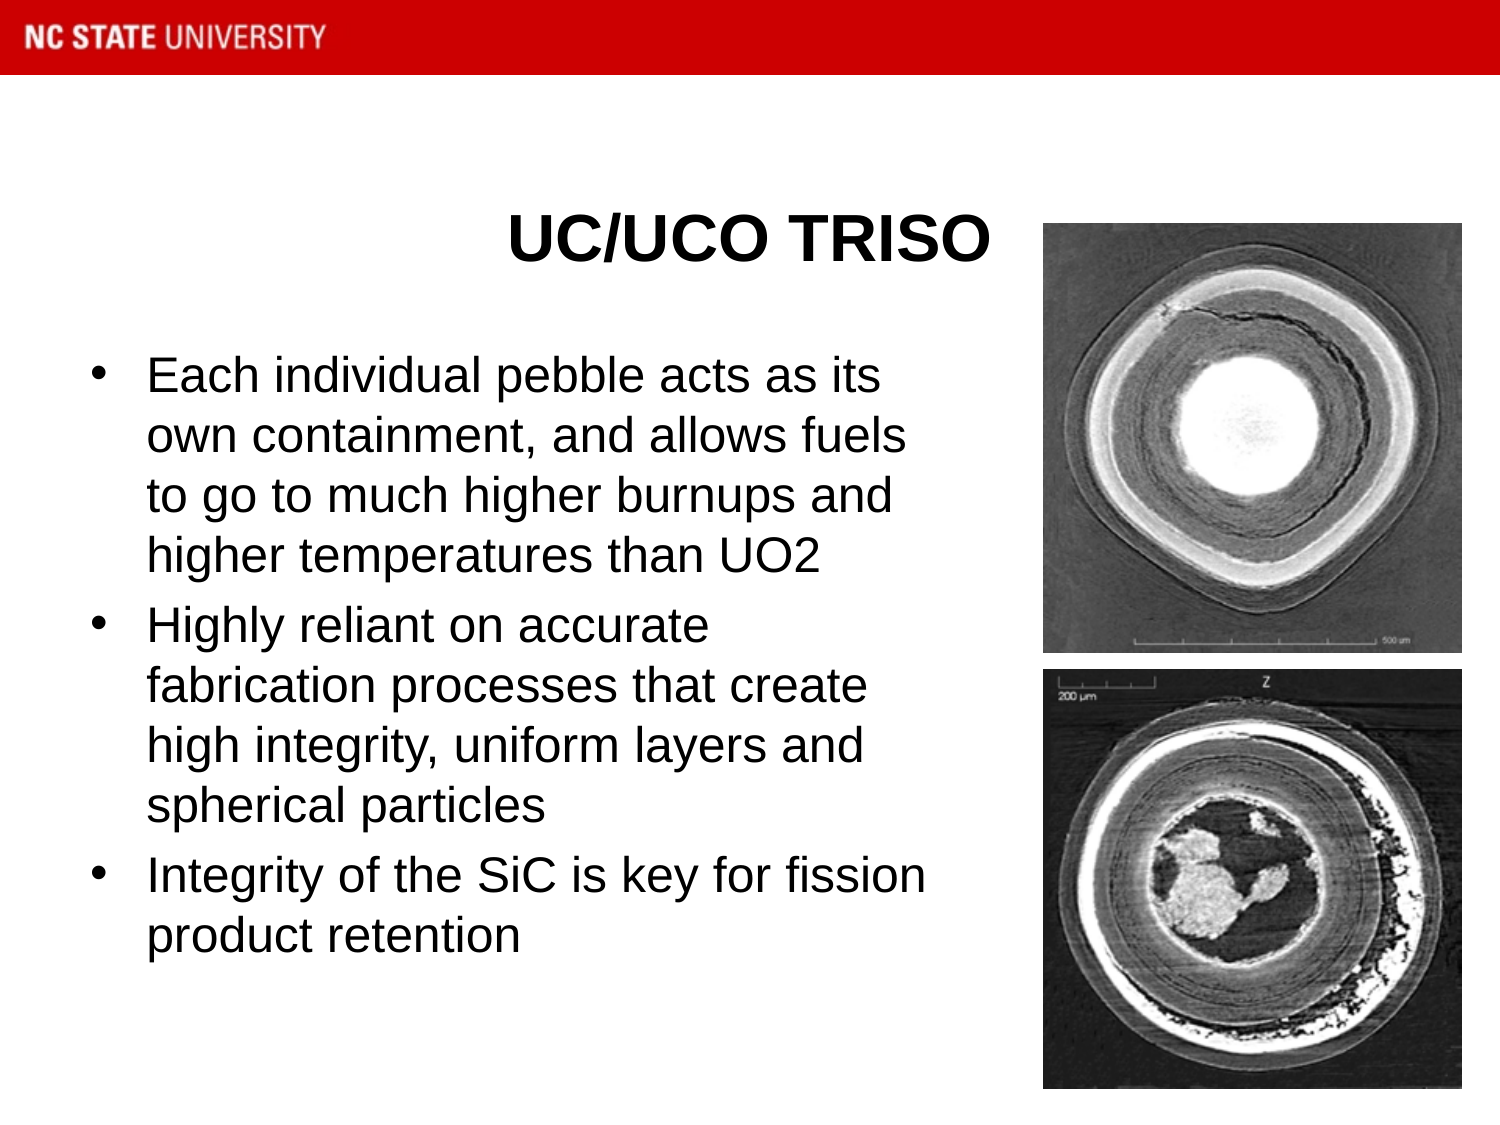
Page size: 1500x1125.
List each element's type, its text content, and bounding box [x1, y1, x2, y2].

list Each individual pebble acts as its own containment, and allows fuels to go to much higher burnups and higher temperatures than UO2 Highly reliant on accurate fabrication processes that create high integrity, uniform layers and spherical particles Integrity of the SiC is key for fission product retention [75, 335, 963, 1005]
picture [1043, 223, 1463, 653]
picture [1043, 669, 1463, 1090]
picture [0, 0, 1500, 75]
title UC/UCO TRISO [75, 147, 1425, 323]
